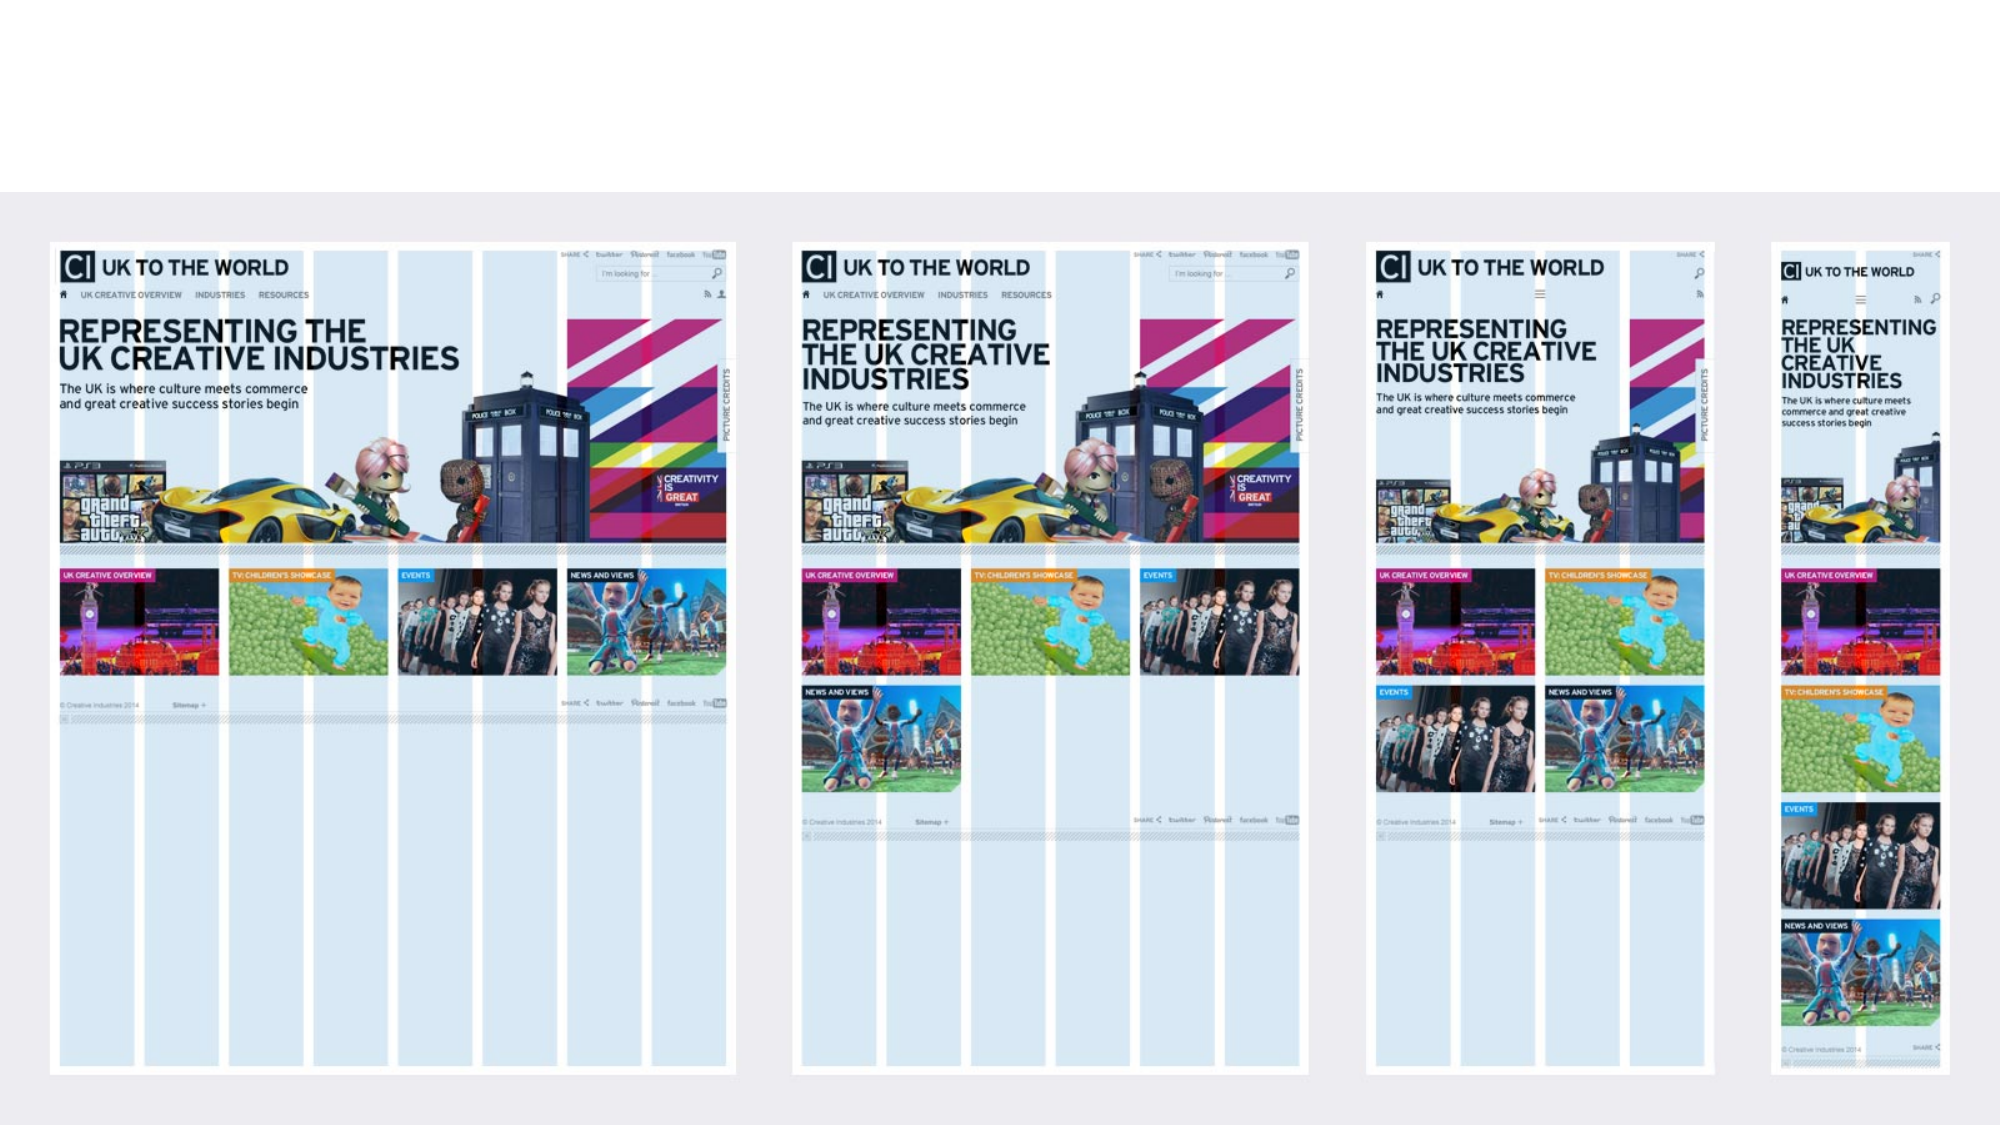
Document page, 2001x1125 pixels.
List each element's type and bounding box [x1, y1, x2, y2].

picture [0, 192, 2000, 1125]
